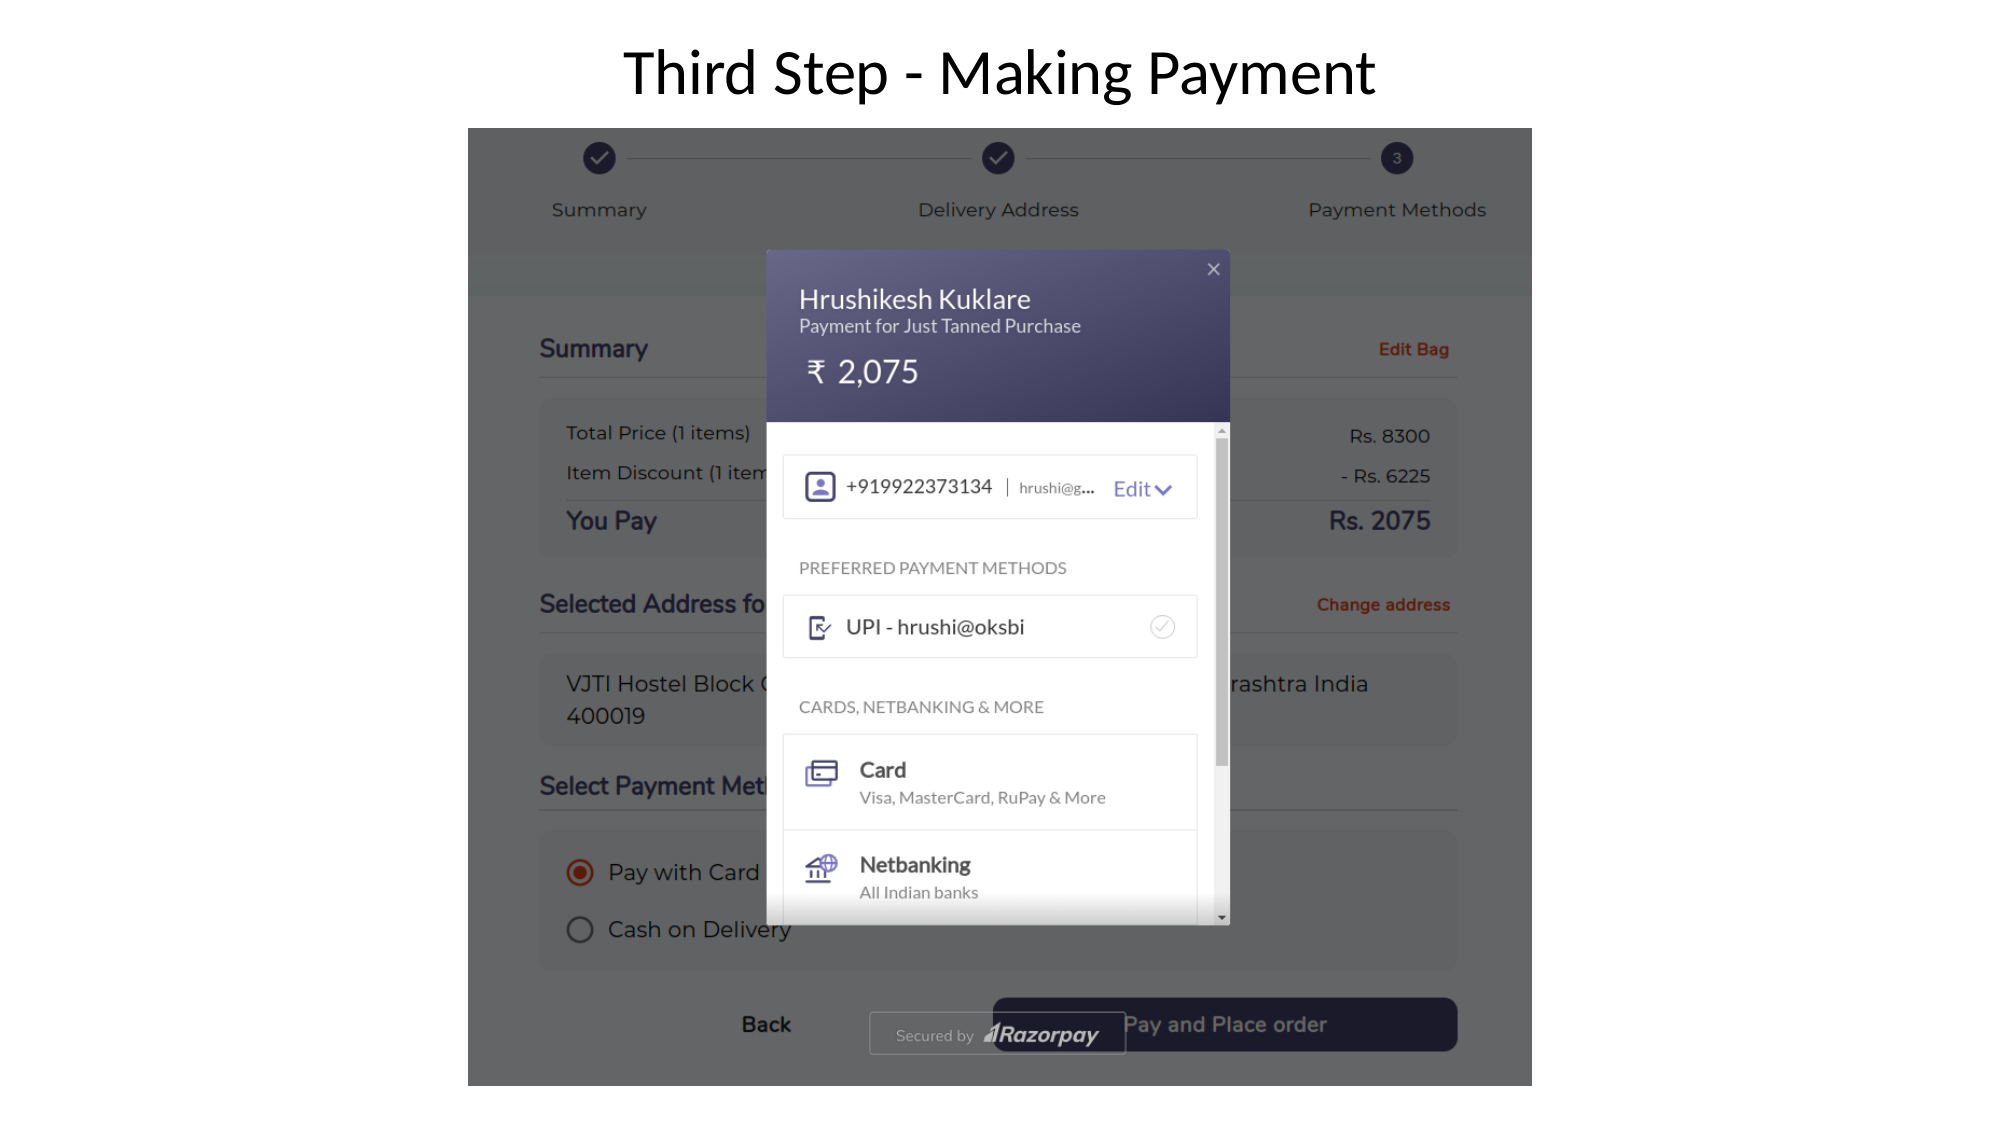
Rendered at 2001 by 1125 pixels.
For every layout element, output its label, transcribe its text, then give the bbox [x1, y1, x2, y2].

text_box Third Step - Making Payment [0, 23, 2000, 119]
picture [468, 128, 1532, 1086]
